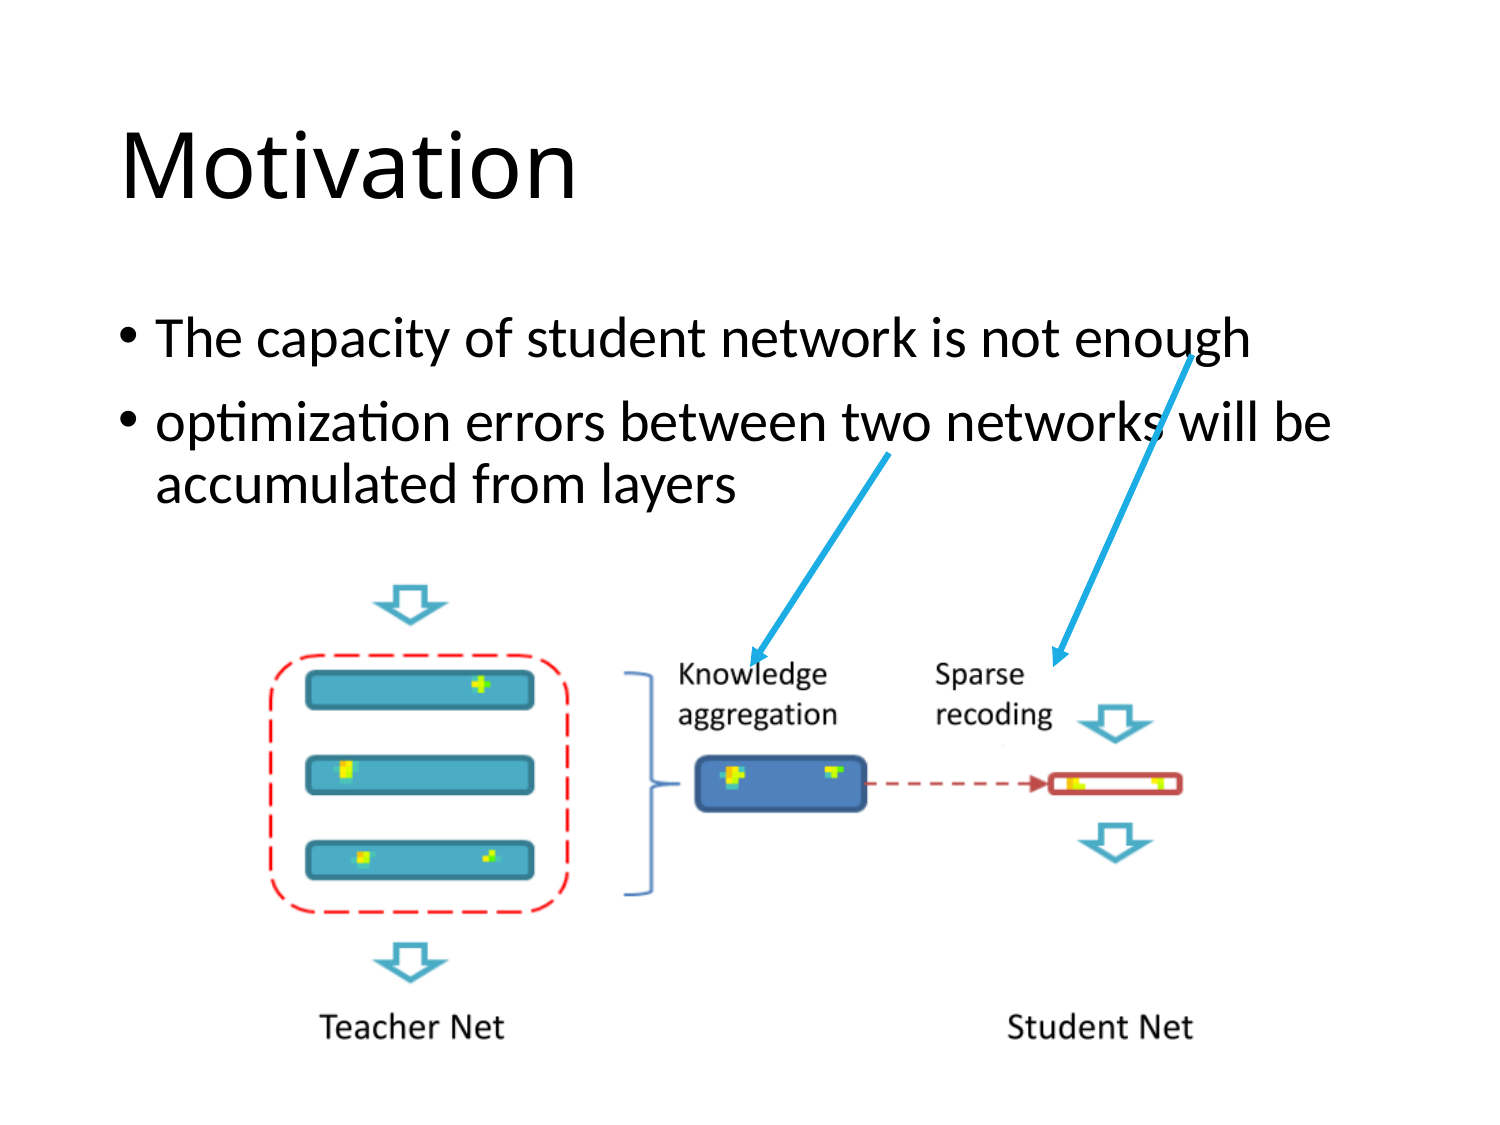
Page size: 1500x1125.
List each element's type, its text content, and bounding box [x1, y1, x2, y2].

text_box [1053, 354, 1193, 668]
title Motivation [103, 59, 1397, 278]
picture [230, 562, 1270, 1063]
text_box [749, 453, 890, 668]
list The capacity of student network is not enough optimization errors between two networks will be accumulated from layers [103, 299, 1397, 1014]
